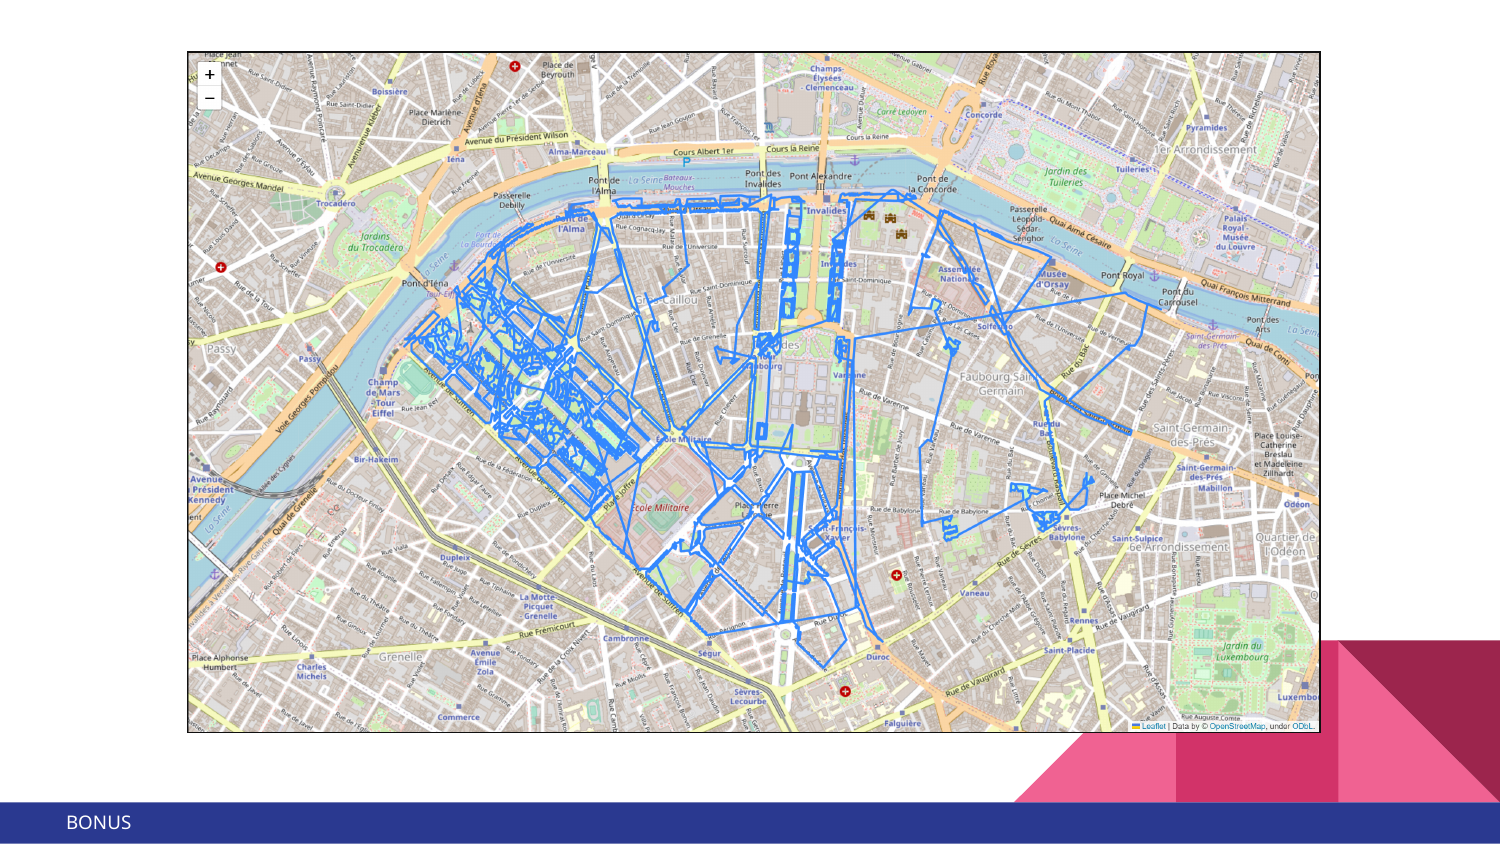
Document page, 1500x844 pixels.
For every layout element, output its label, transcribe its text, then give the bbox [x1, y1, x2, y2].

picture [186, 51, 1321, 733]
text_box BONUS [51, 808, 1483, 837]
